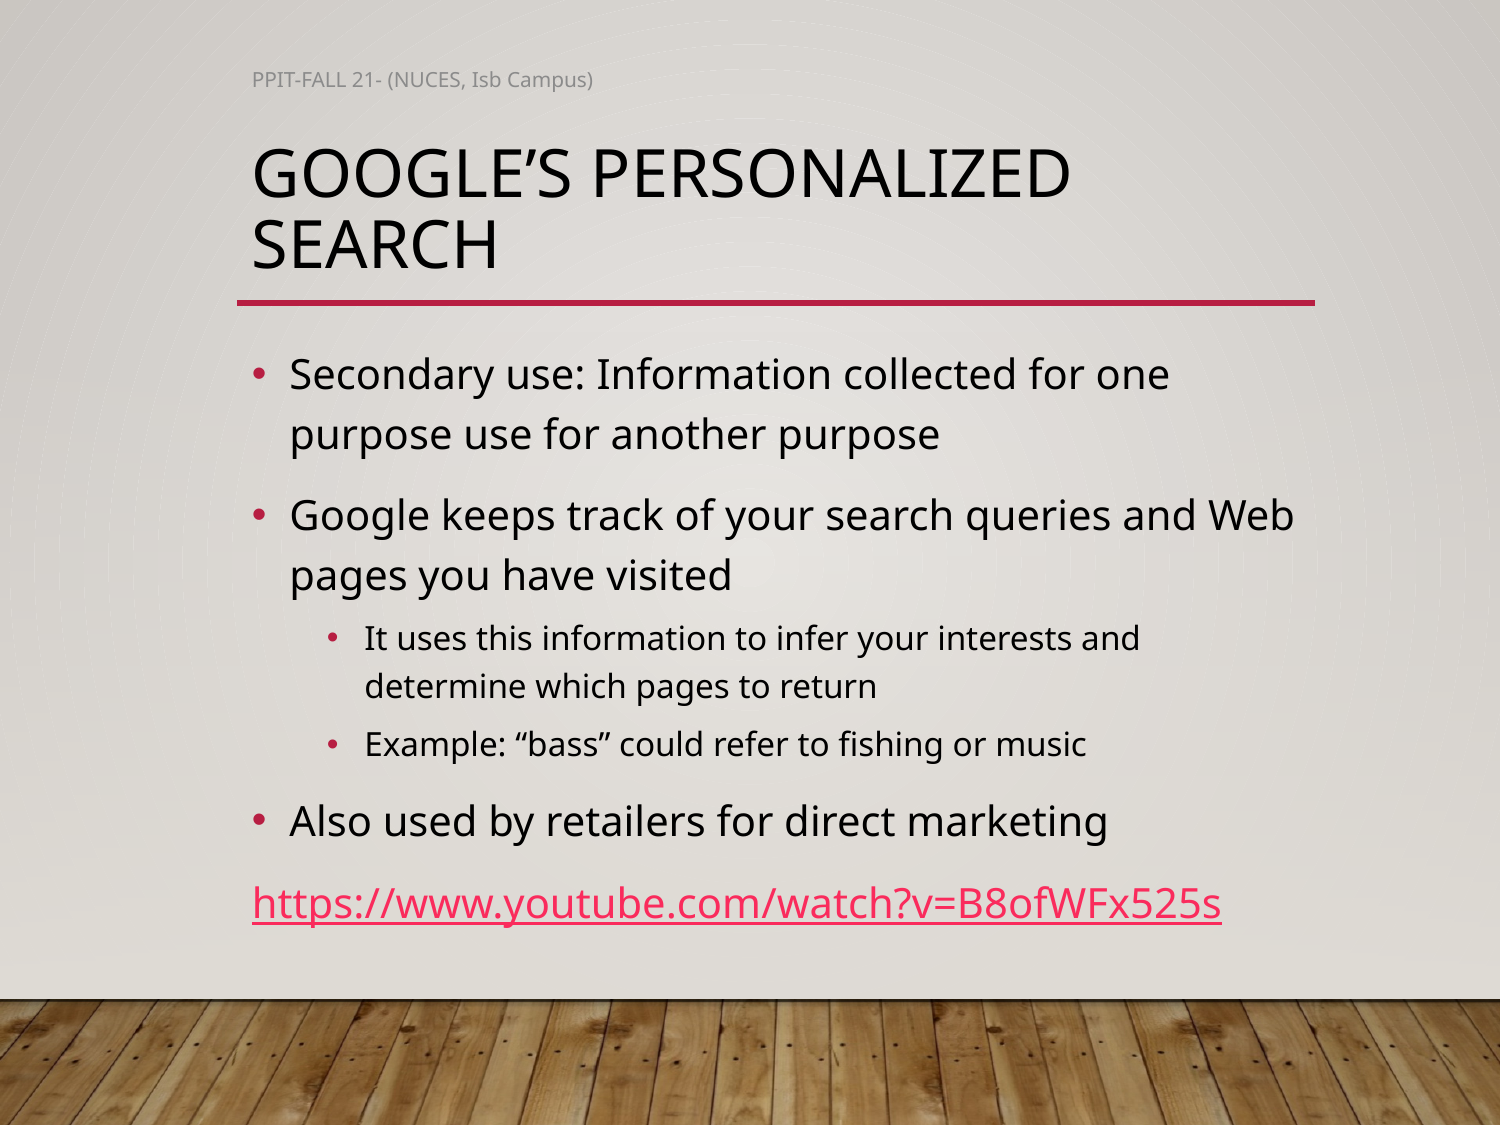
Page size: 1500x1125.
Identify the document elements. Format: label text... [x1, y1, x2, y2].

picture [0, 999, 1500, 1125]
title Google’s Personalized Search [236, 131, 1315, 305]
footer PPIT-FALL 21- (NUCES, Isb Campus) [236, 54, 899, 105]
list Secondary use: Information collected for one purpose use for another purpose Google keeps track of your search queries and Web pages you have visited It uses this information to infer your interests and determine which pages to return Example: “bass” could refer to fishing or music Also used by retailers for direct marketing https://www.youtube.com/watch?v=B8ofWFx525s [236, 330, 1315, 963]
